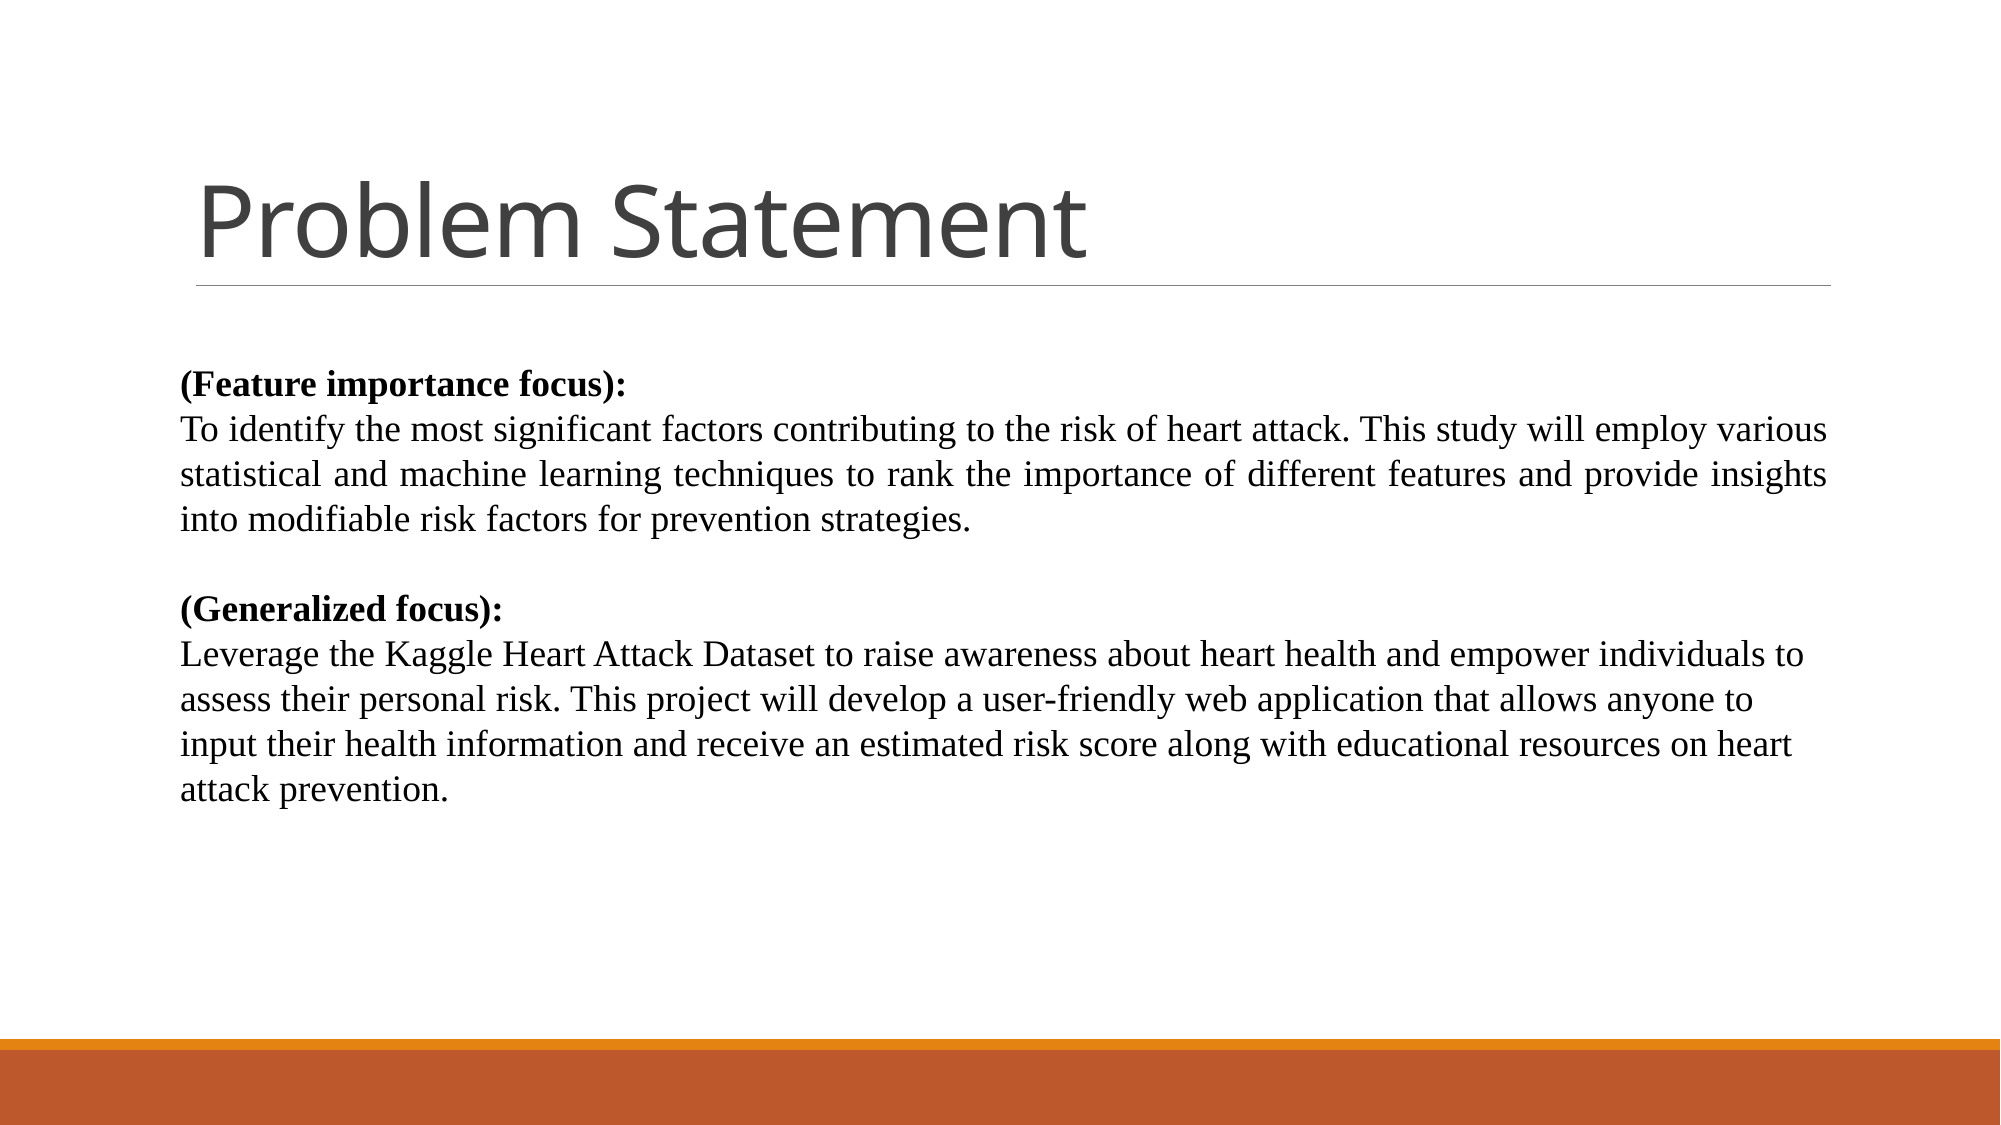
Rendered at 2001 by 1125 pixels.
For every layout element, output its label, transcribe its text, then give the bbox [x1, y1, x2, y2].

title Problem Statement [180, 47, 1830, 285]
list (Feature importance focus): To identify the most significant factors contributing to the risk of heart attack. This study will employ various statistical and machine learning techniques to rank the importance of different features and provide insights into modifiable risk factors for prevention strategies. (Generalized focus): Leverage the Kaggle Heart Attack Dataset to raise awareness about heart health and empower individuals to assess their personal risk. This project will develop a user-friendly web application that allows anyone to input their health information and receive an estimated risk score along with educational resources on heart attack prevention. [180, 302, 1830, 963]
